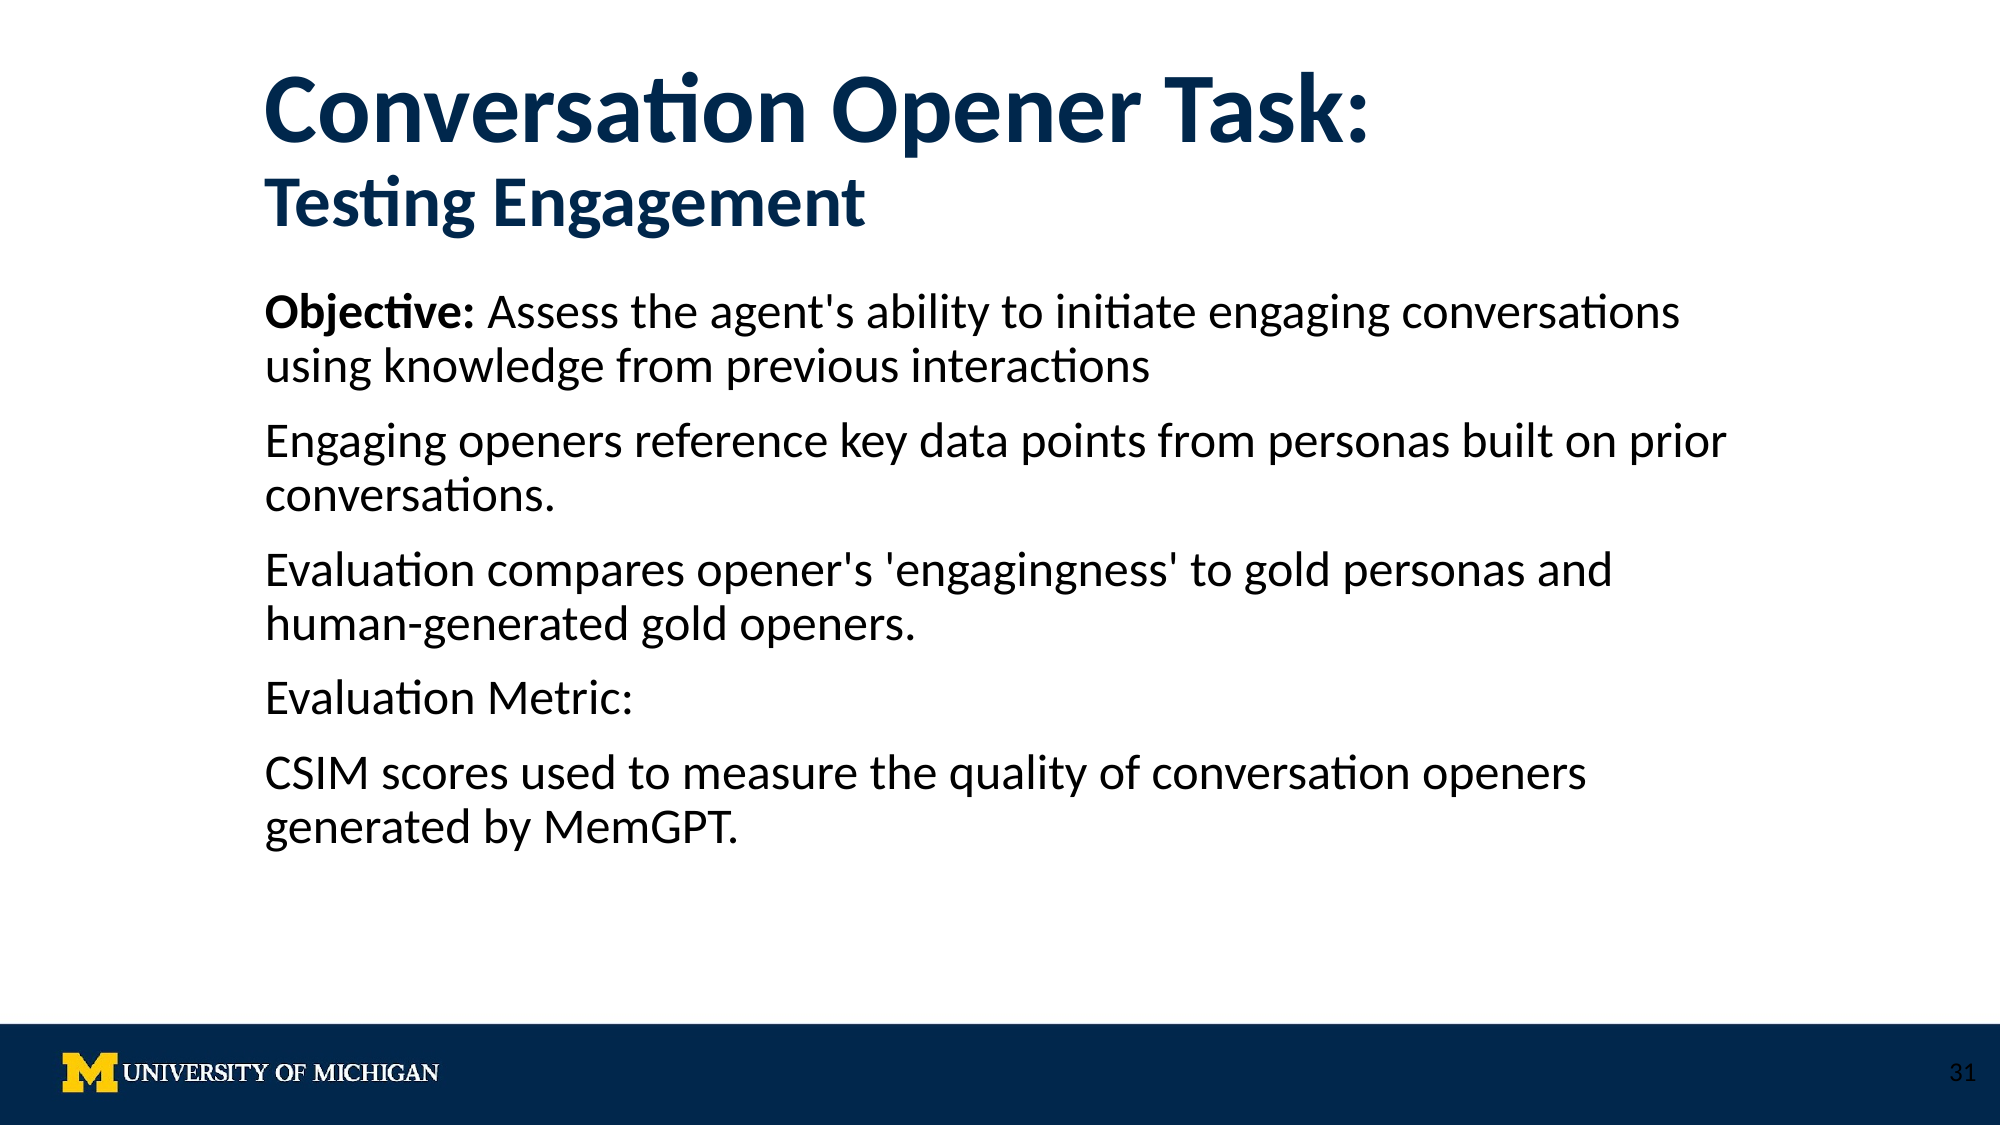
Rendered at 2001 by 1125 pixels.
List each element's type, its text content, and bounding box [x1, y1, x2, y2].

title Conversation Opener Task: Testing Engagement [249, 108, 1750, 250]
slide_number ‹#› [1871, 1038, 1992, 1125]
subtitle Objective: Assess the agent's ability to initiate engaging conversations using knowledge from previous interactions Engaging openers reference key data points from personas built on prior conversations. Evaluation compares opener's 'engagingness' to gold personas and human-generated gold openers. Evaluation Metric: CSIM scores used to measure the quality of conversation openers generated by MemGPT. [249, 277, 1750, 1032]
picture [0, 0, 2000, 1125]
